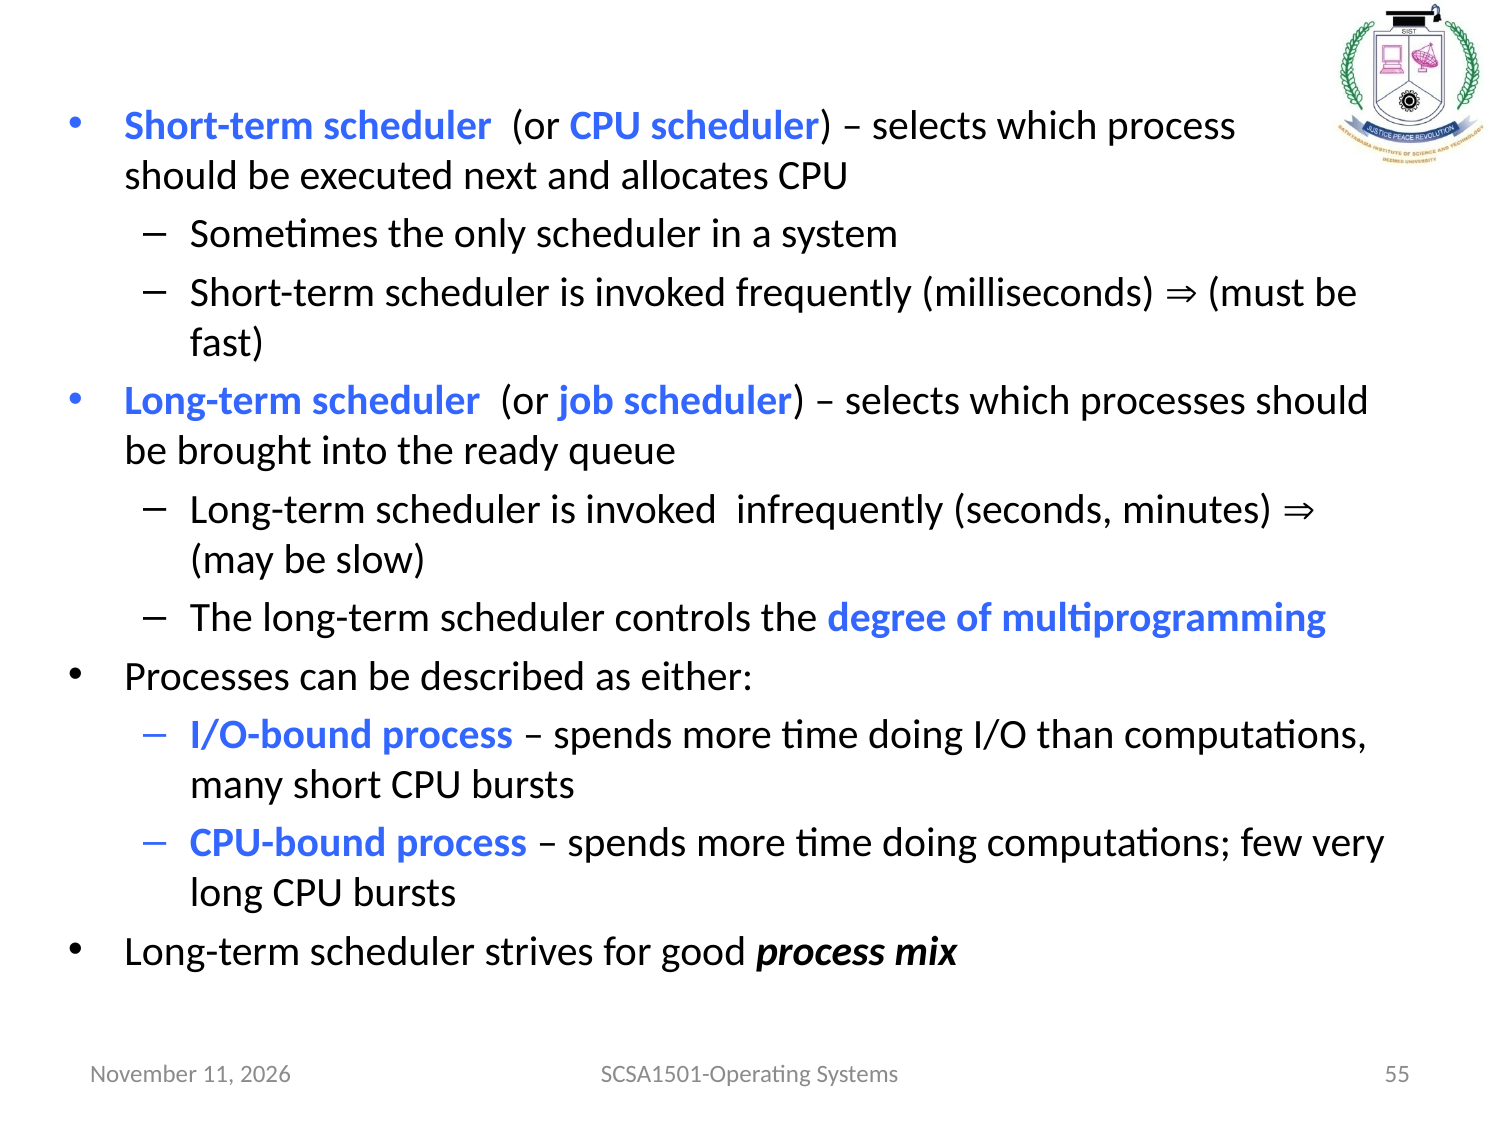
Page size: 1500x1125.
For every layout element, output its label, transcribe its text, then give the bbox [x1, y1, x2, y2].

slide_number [75, 1042, 425, 1103]
footer SCSA1501-Operating Systems [512, 1042, 988, 1103]
list Short-term scheduler (or CPU scheduler) – selects which process should be executed next and allocates CPU Sometimes the only scheduler in a system Short-term scheduler is invoked frequently (milliseconds)  (must be fast) Long-term scheduler (or job scheduler) – selects which processes should be brought into the ready queue Long-term scheduler is invoked infrequently (seconds, minutes)  (may be slow) The long-term scheduler controls the degree of multiprogramming Processes can be described as either: I/O-bound process – spends more time doing I/O than computations, many short CPU bursts CPU-bound process – spends more time doing computations; few very long CPU bursts Long-term scheduler strives for good process mix [53, 90, 1404, 1024]
slide_number 55 [1074, 1042, 1425, 1103]
picture [1320, 0, 1500, 180]
